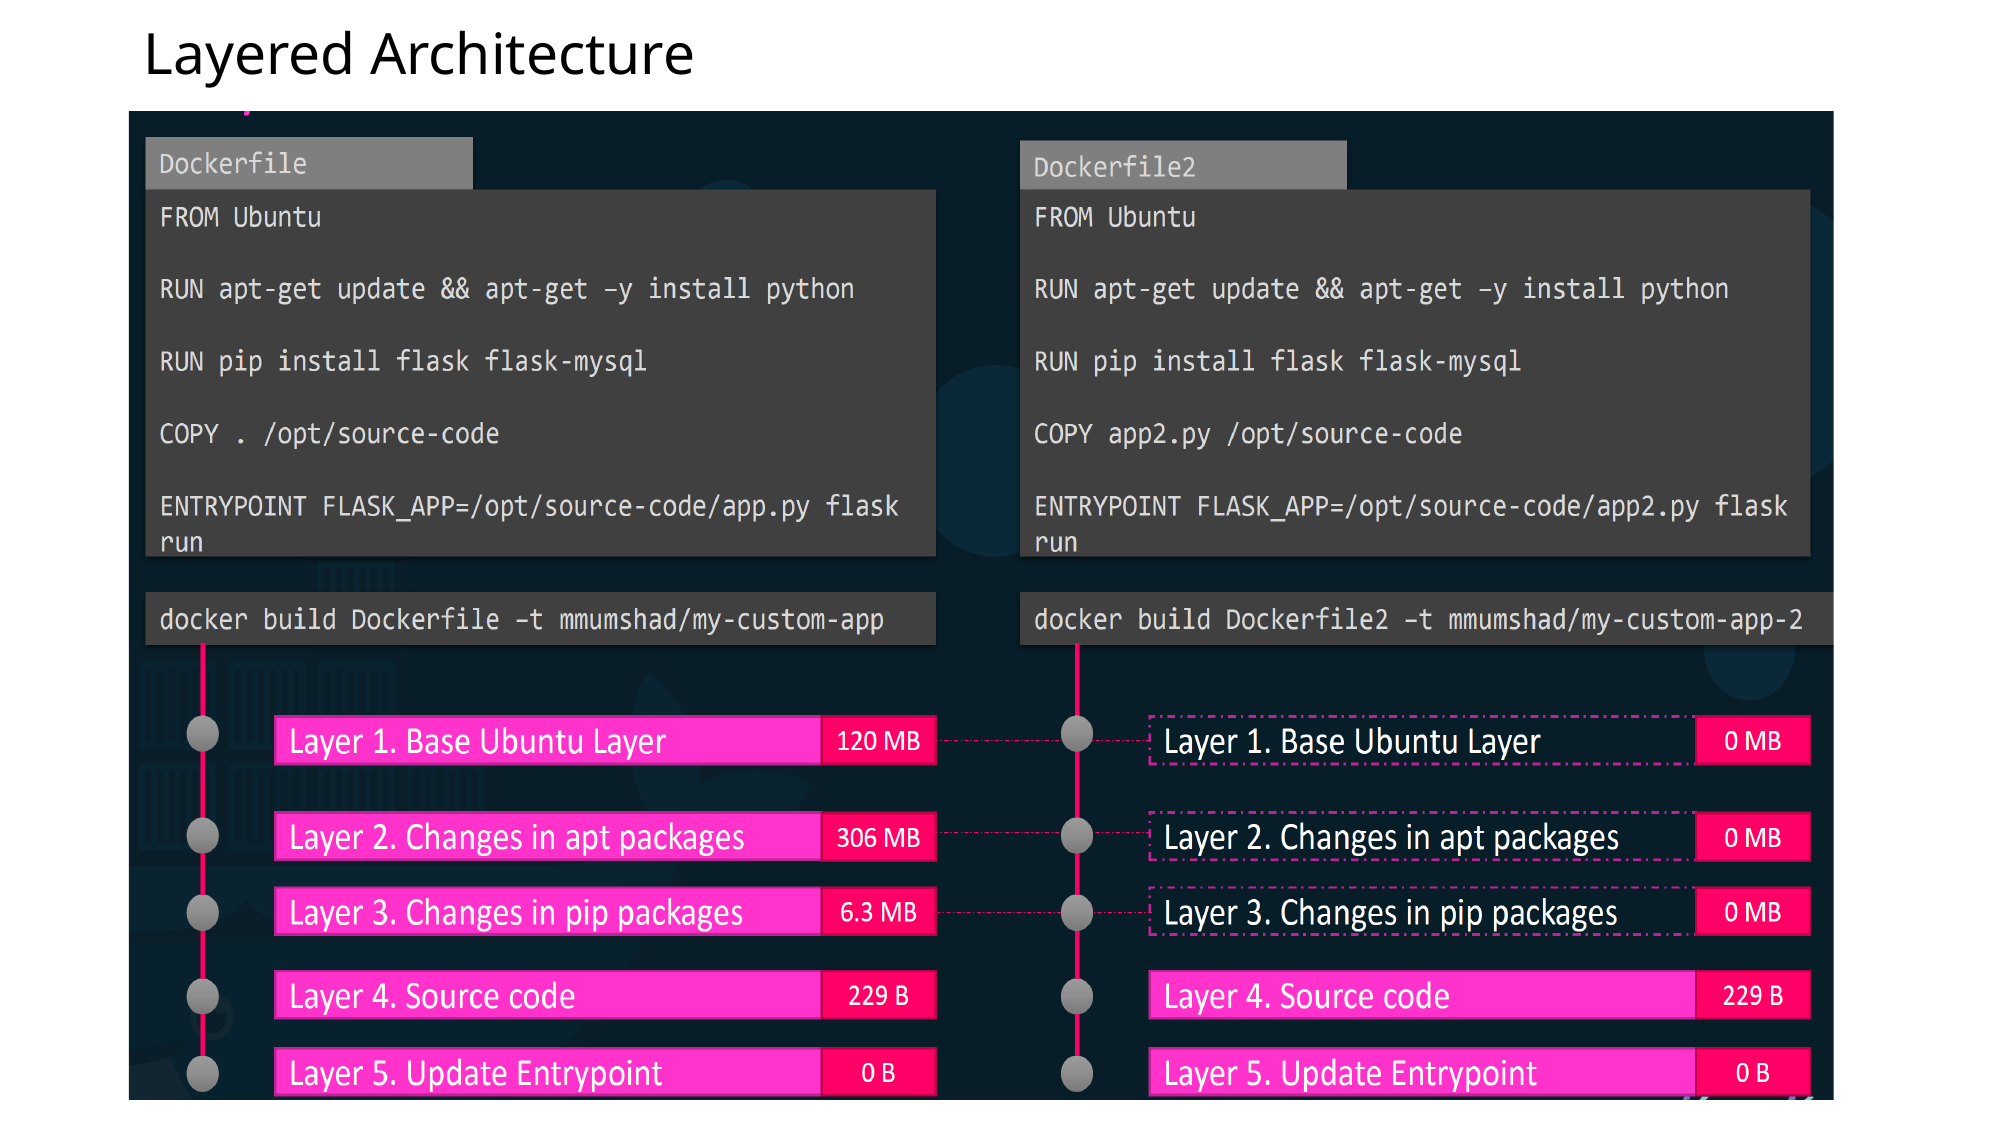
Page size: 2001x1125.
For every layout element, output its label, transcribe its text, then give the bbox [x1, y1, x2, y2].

title Layered Architecture [128, 17, 1854, 95]
picture [128, 111, 1834, 1100]
